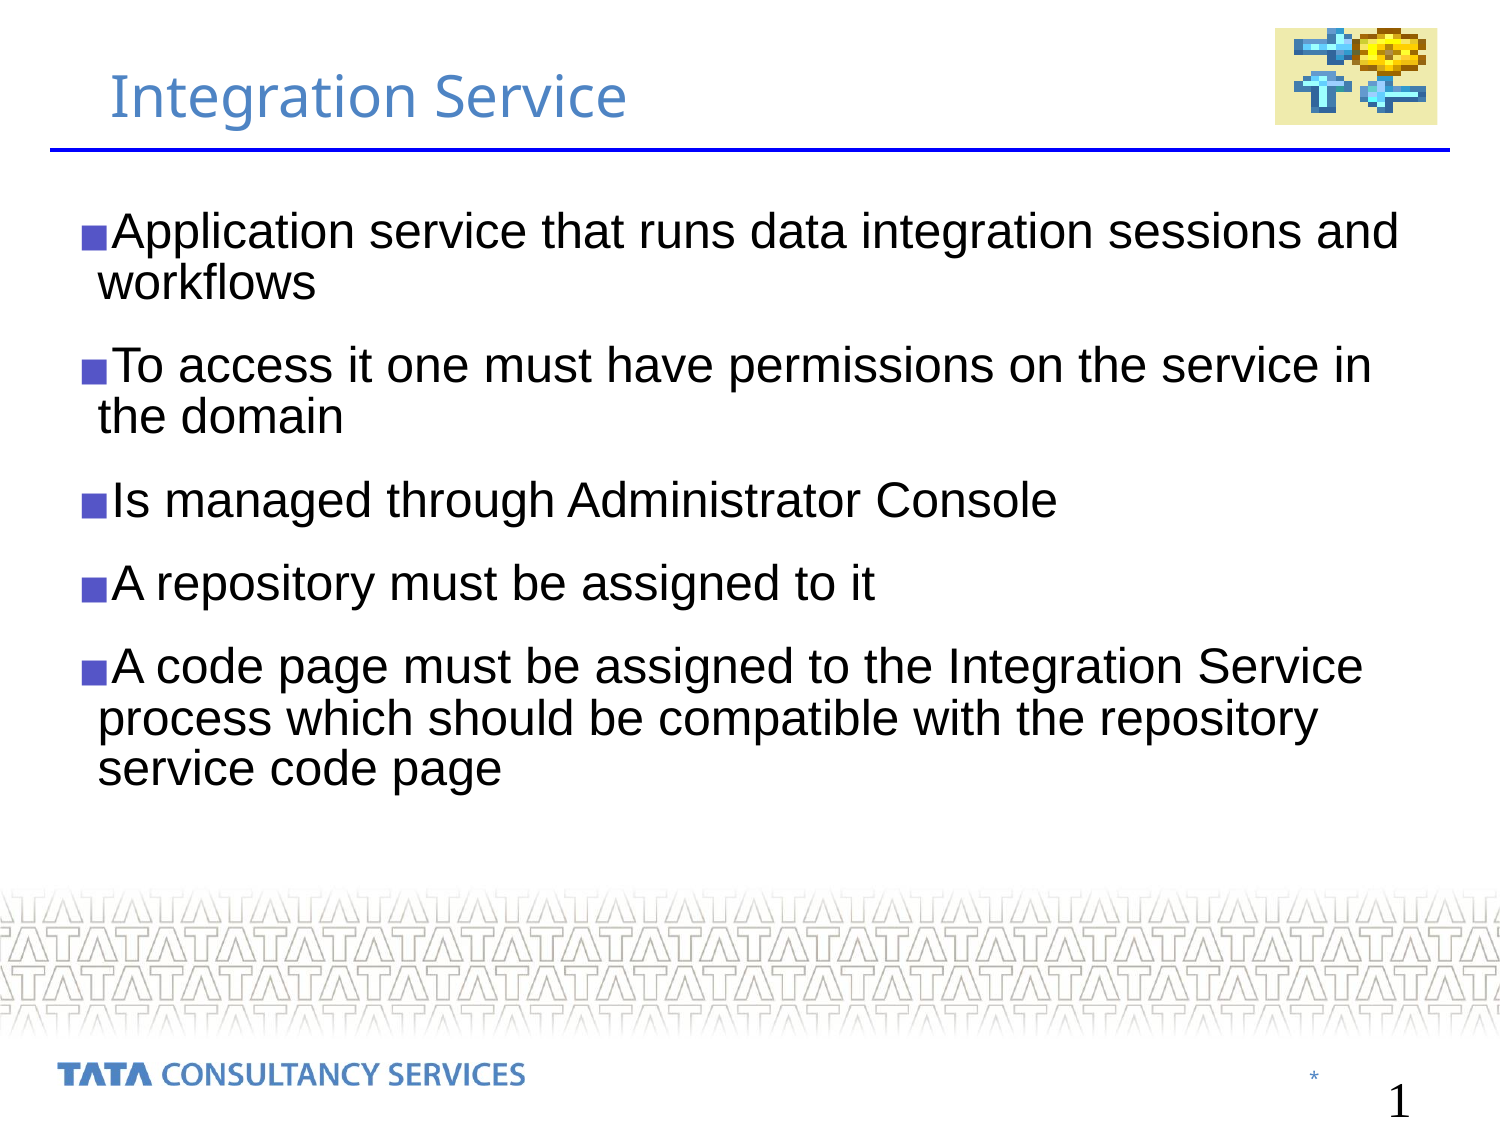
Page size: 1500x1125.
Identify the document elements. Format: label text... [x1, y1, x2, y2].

picture [57, 1062, 525, 1086]
title Integration Service [95, 22, 1456, 166]
picture [1274, 24, 1438, 126]
picture [0, 885, 1500, 1039]
slide_number ‹#› [1371, 1059, 1435, 1104]
list Application service that runs data integration sessions and workflows To access it one must have permissions on the service in the domain Is managed through Administrator Console A repository must be assigned to it A code page must be assigned to the Integration Service process which should be compatible with the repository service code page [62, 200, 1423, 942]
